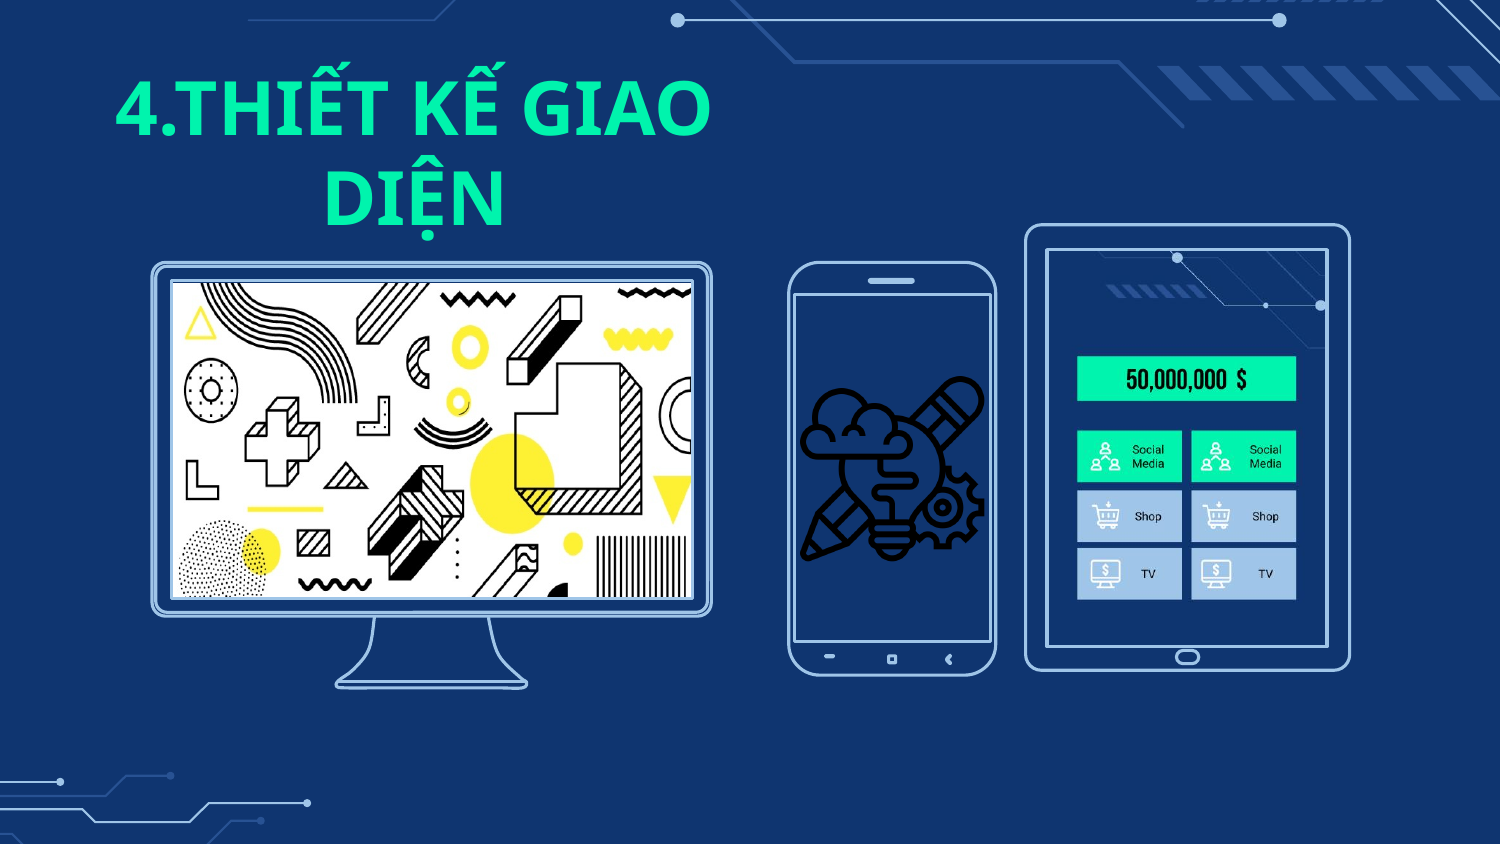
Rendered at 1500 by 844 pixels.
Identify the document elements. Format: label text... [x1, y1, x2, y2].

picture [797, 373, 988, 564]
picture [1048, 250, 1326, 646]
text_box [788, 262, 996, 676]
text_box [1025, 224, 1350, 671]
title 4.THIẾT KẾ GIAO DIỆN [32, 91, 798, 210]
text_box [151, 262, 712, 689]
